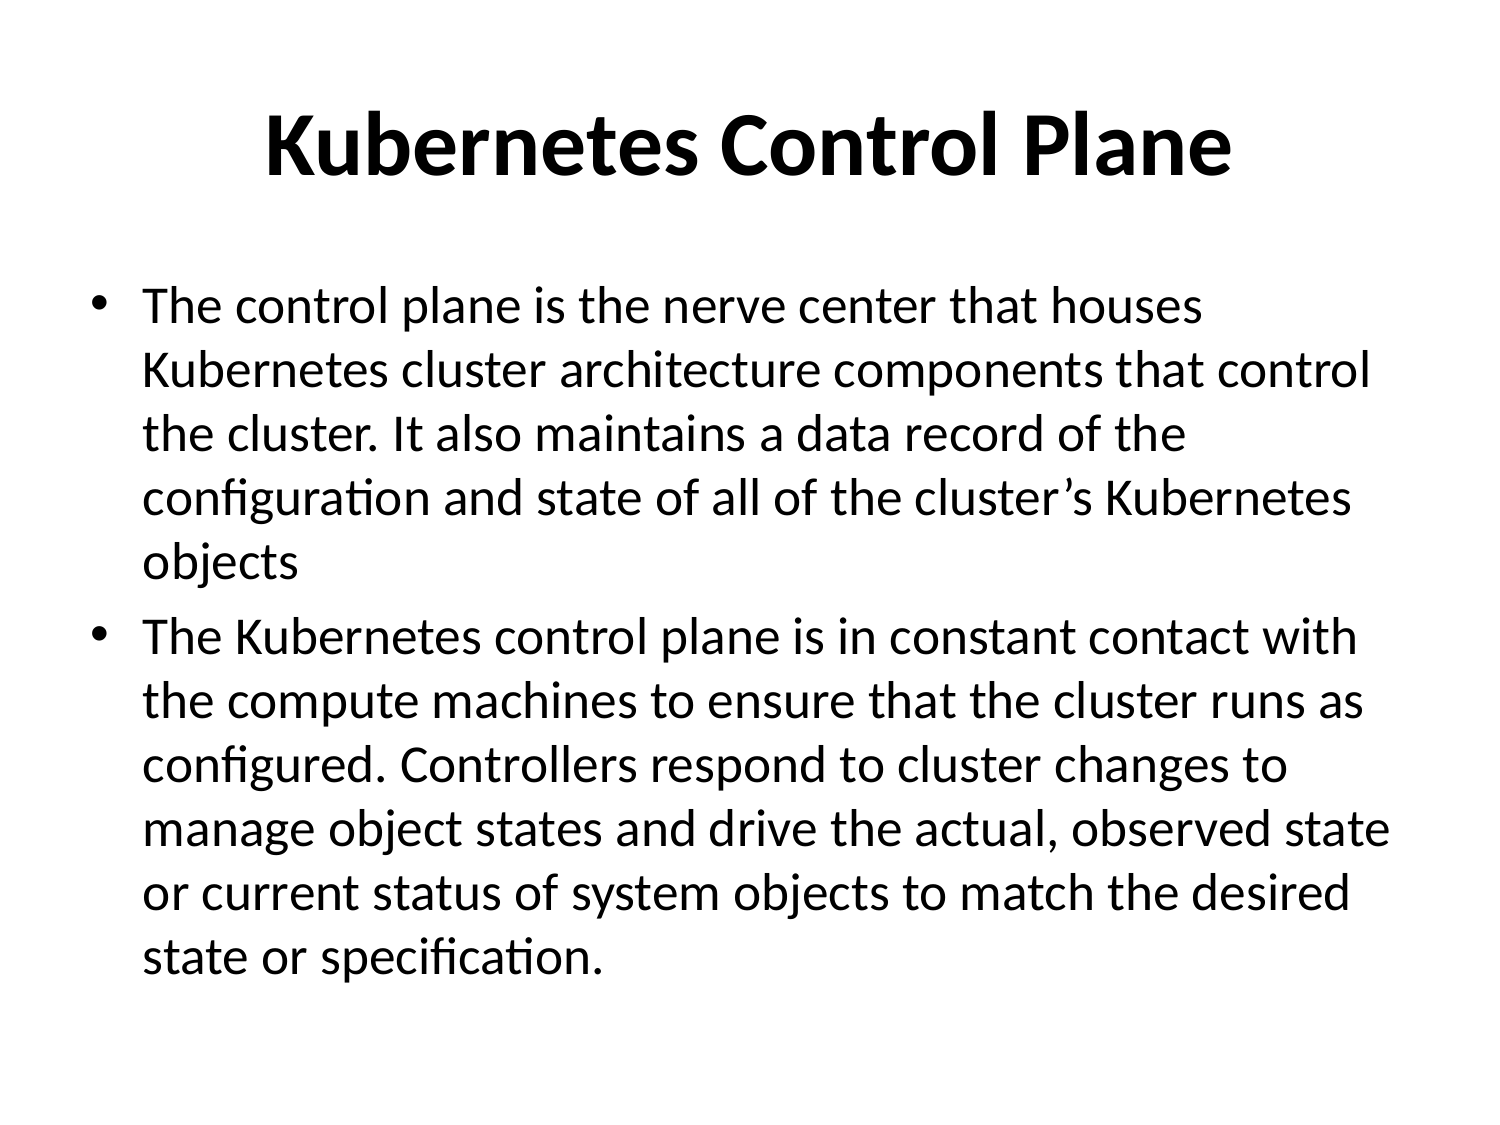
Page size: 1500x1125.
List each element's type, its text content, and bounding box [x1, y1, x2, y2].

list The control plane is the nerve center that houses Kubernetes cluster architecture components that control the cluster. It also maintains a data record of the configuration and state of all of the cluster’s Kubernetes objects The Kubernetes control plane is in constant contact with the compute machines to ensure that the cluster runs as configured. Controllers respond to cluster changes to manage object states and drive the actual, observed state or current status of system objects to match the desired state or specification. [75, 262, 1425, 1005]
title Kubernetes Control Plane [75, 45, 1425, 233]
